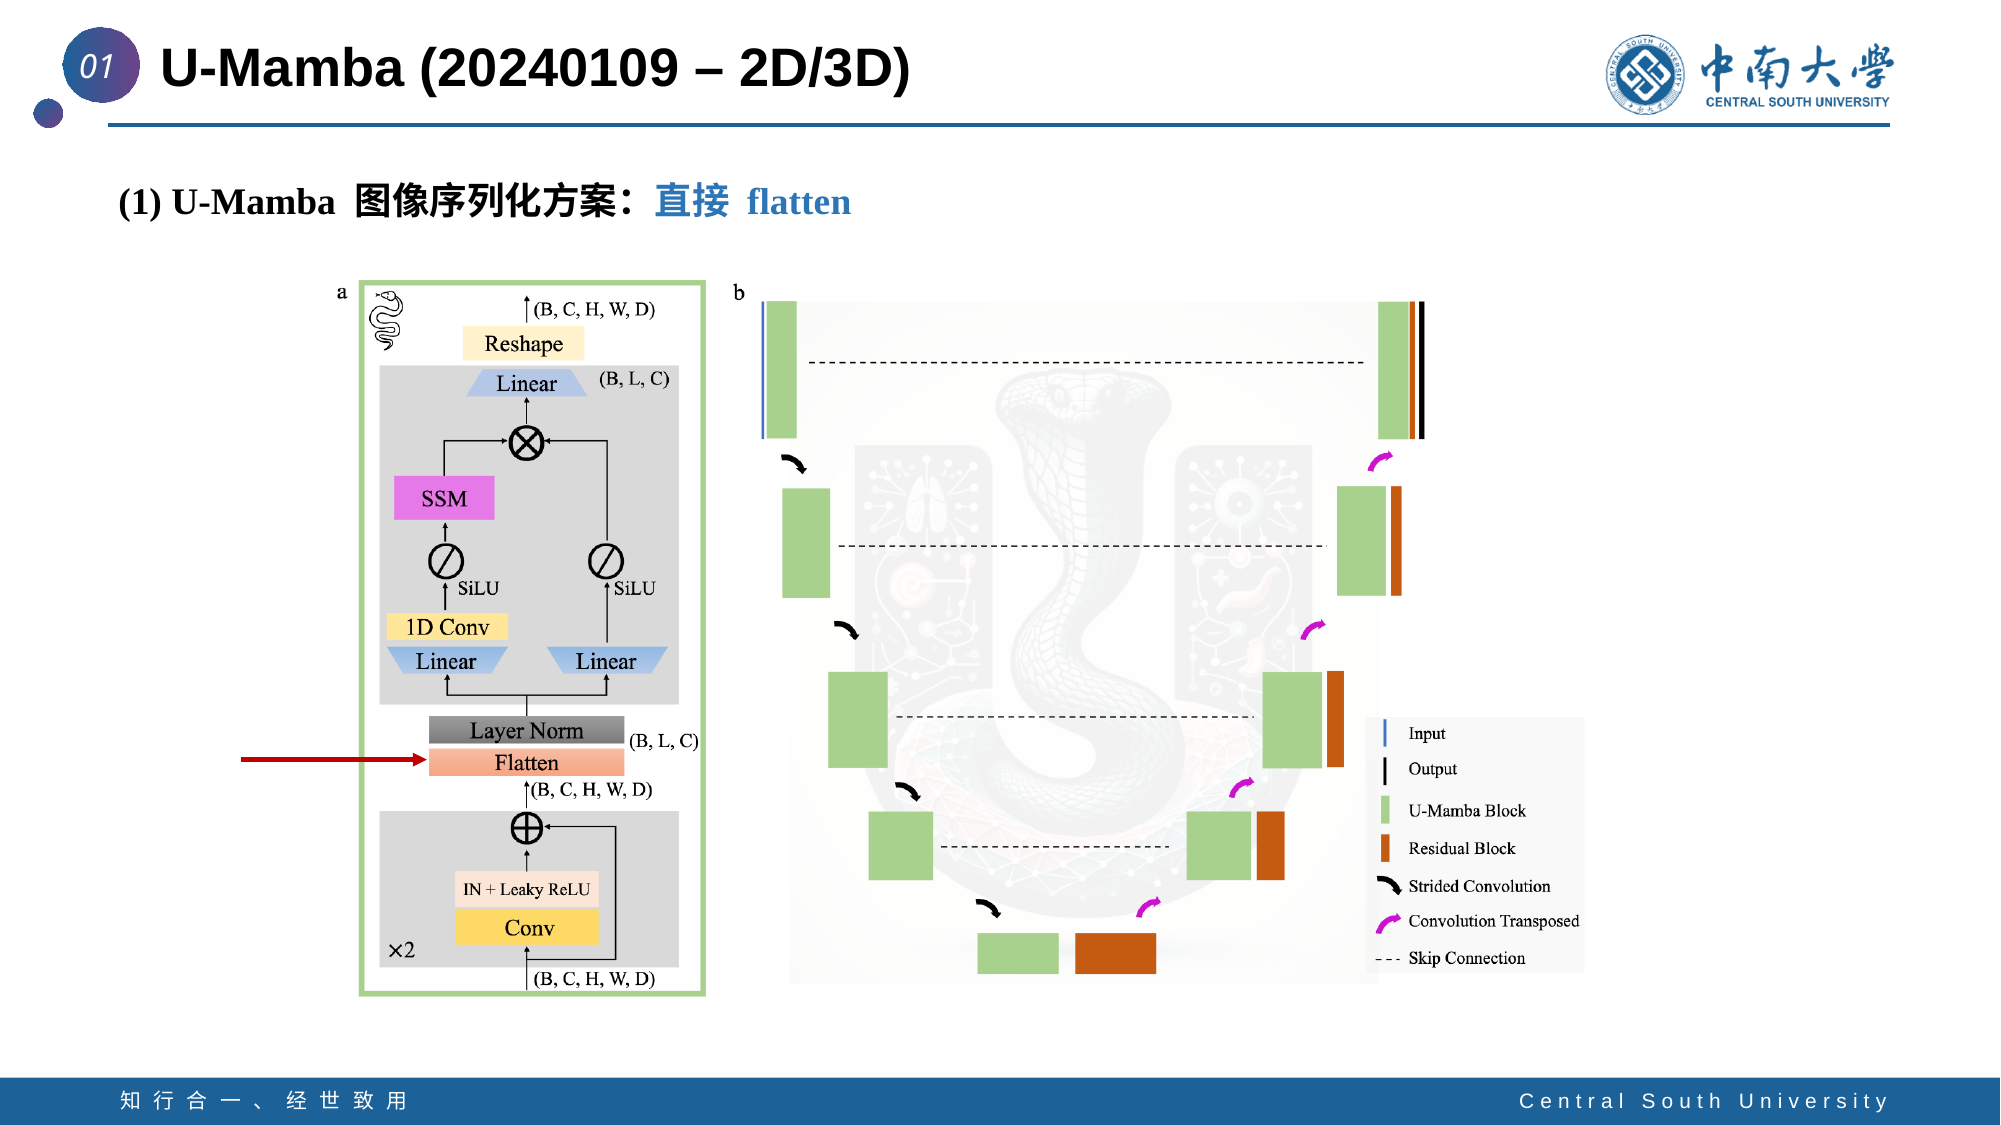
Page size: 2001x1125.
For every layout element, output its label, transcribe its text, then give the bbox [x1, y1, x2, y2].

picture [1595, 28, 1907, 121]
text_box U-Mamba (20240109 – 2D/3D) [160, 26, 1366, 106]
text_box Central South University [1504, 1080, 1902, 1120]
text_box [33, 26, 153, 128]
text_box 知行合一、经世致用 [105, 1080, 423, 1120]
text_box (1) U-Mamba 图像序列化方案：直接 flatten [103, 169, 866, 230]
text_box [0, 1077, 2000, 1125]
picture [312, 247, 1619, 1019]
